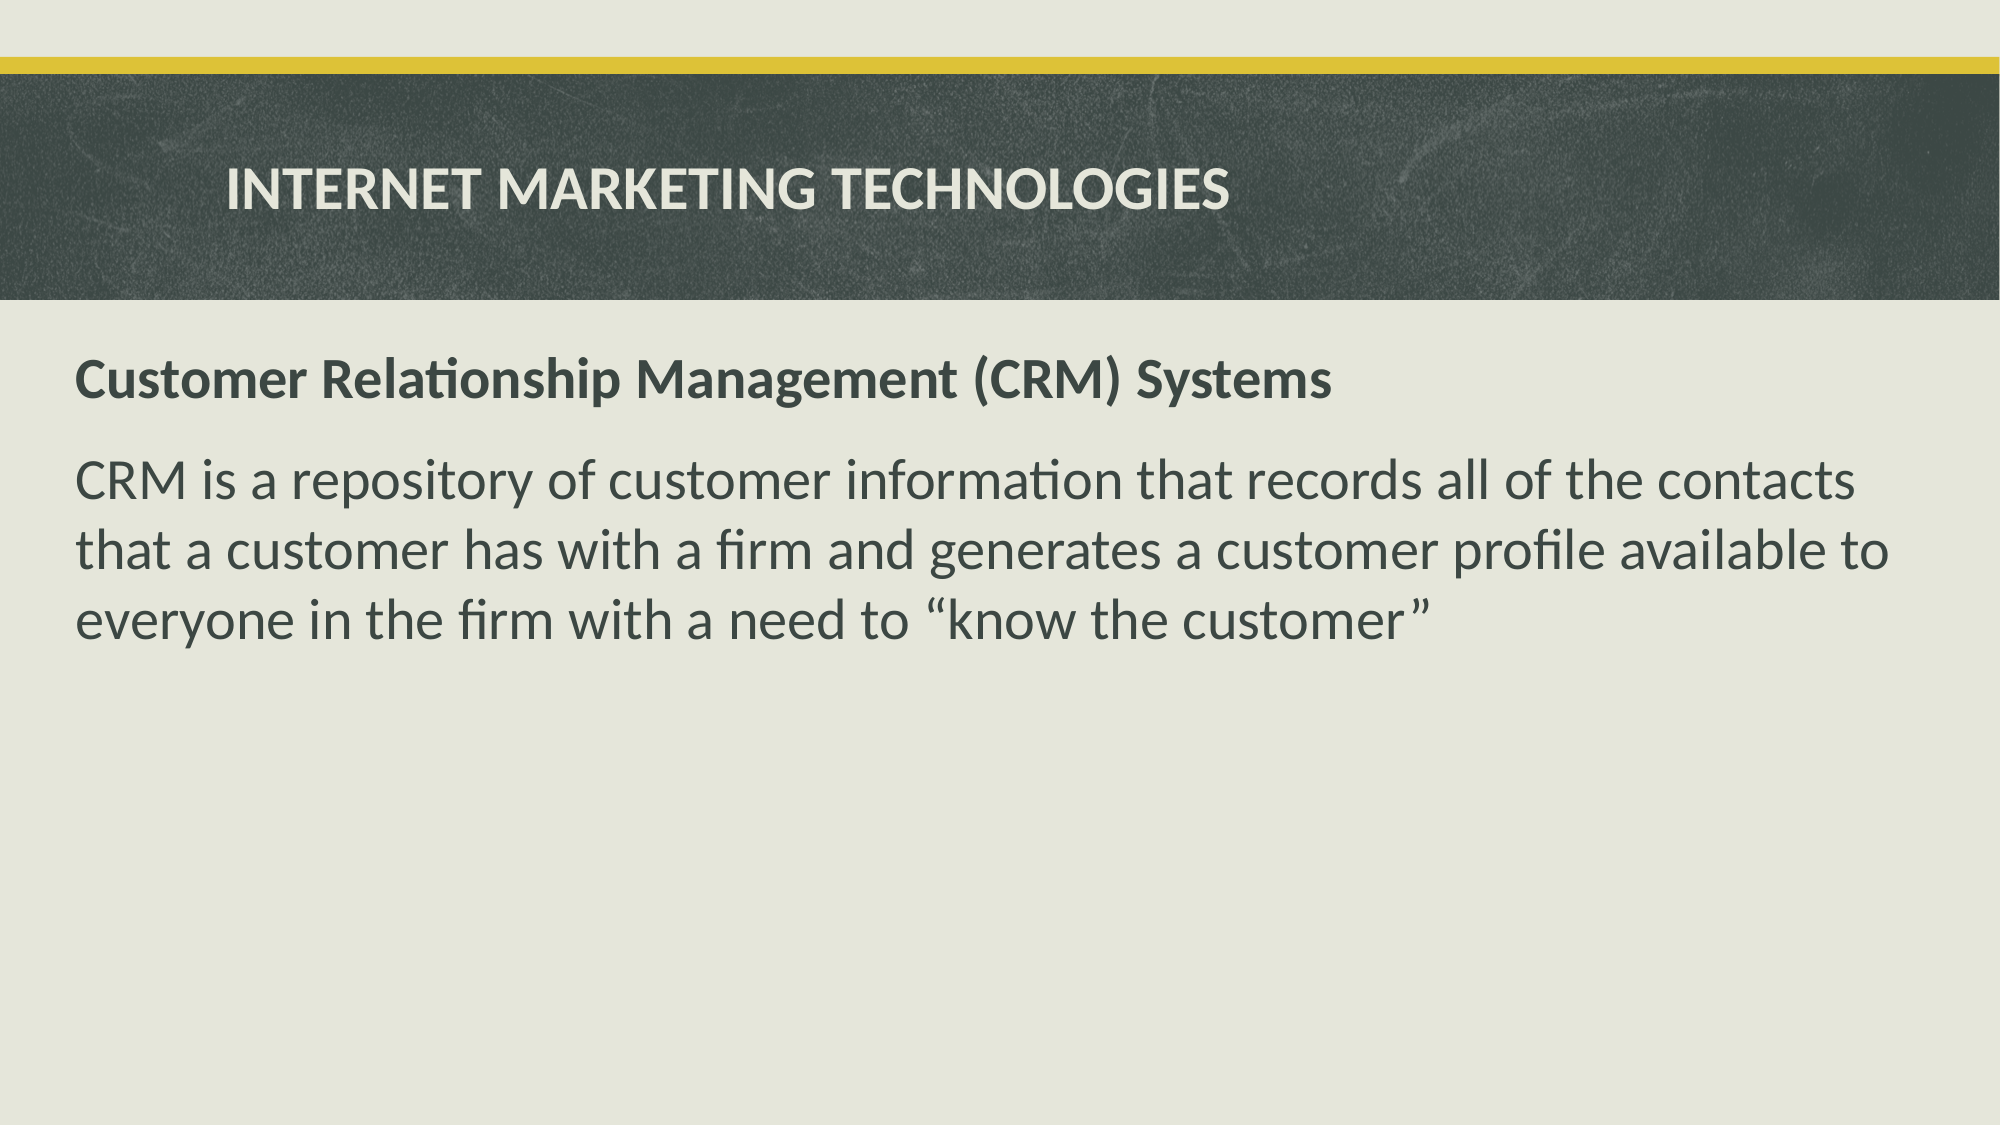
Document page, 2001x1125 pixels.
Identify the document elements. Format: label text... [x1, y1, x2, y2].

picture [0, 74, 2000, 300]
list Customer Relationship Management (CRM) Systems CRM is a repository of customer information that records all of the contacts that a customer has with a firm and generates a customer profile available to everyone in the firm with a need to “know the customer” [60, 332, 1935, 1066]
title INTERNET MARKETING TECHNOLOGIES [210, 76, 1790, 300]
